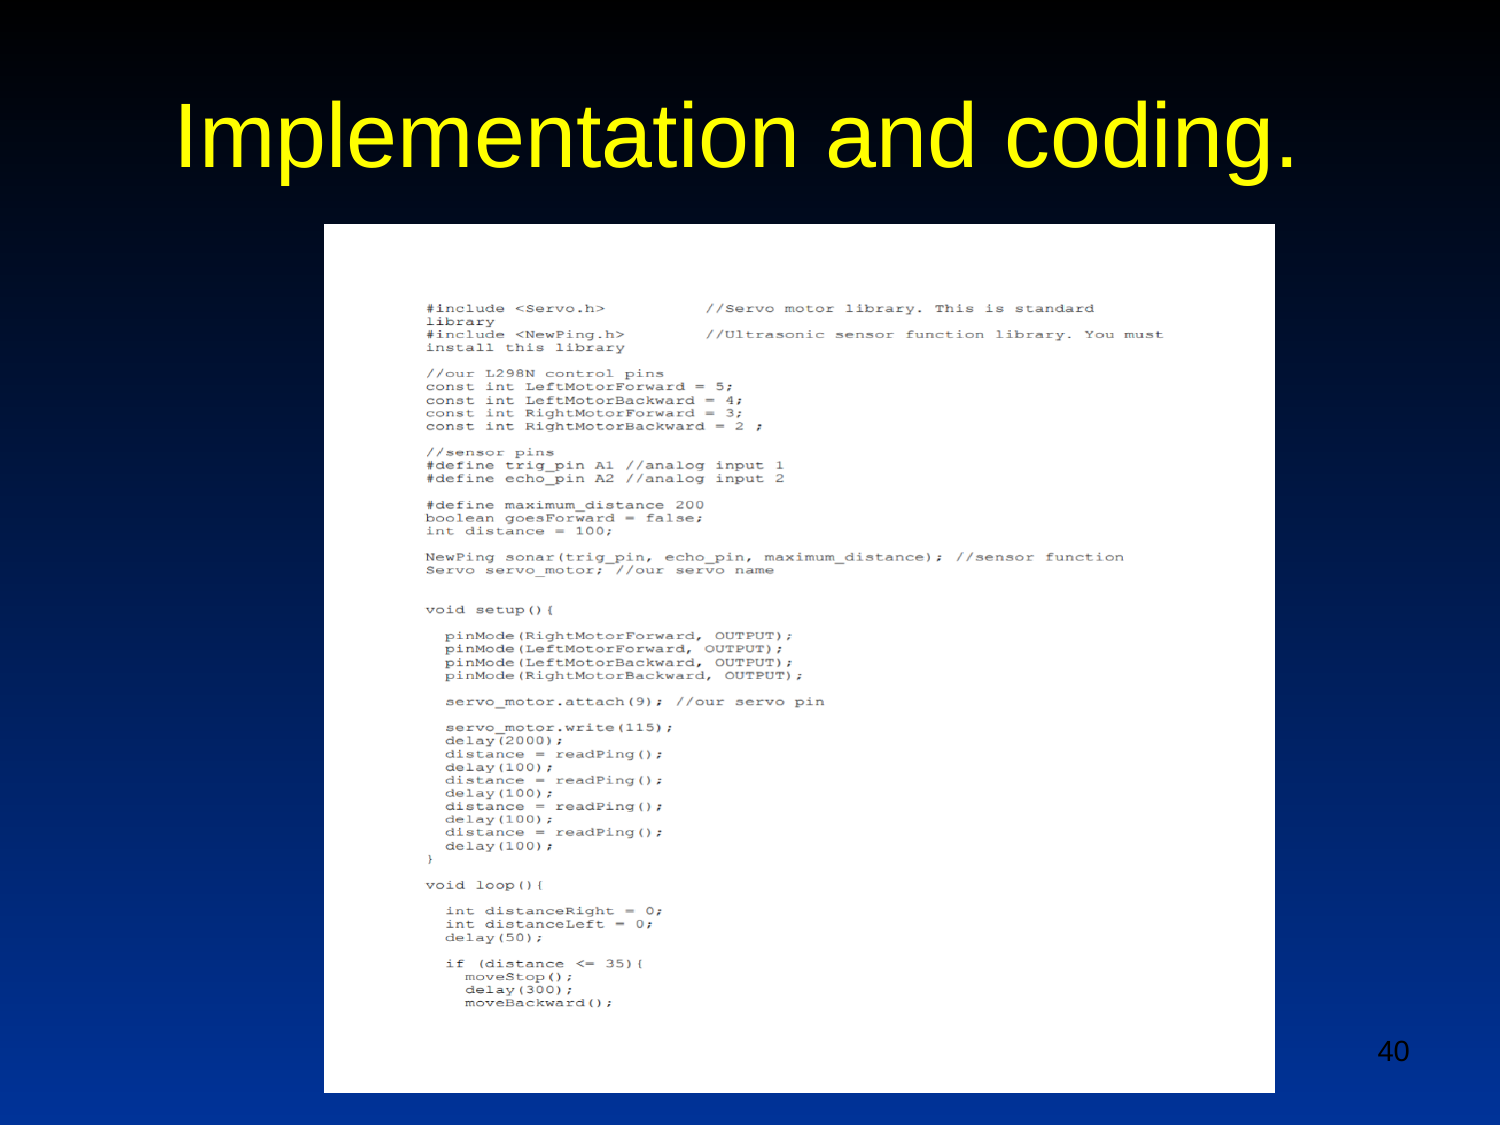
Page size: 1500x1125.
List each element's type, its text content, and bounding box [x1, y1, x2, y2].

text_box ‹#› [1074, 1024, 1425, 1103]
title Implementation and coding. [62, 37, 1413, 225]
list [324, 224, 1276, 1093]
